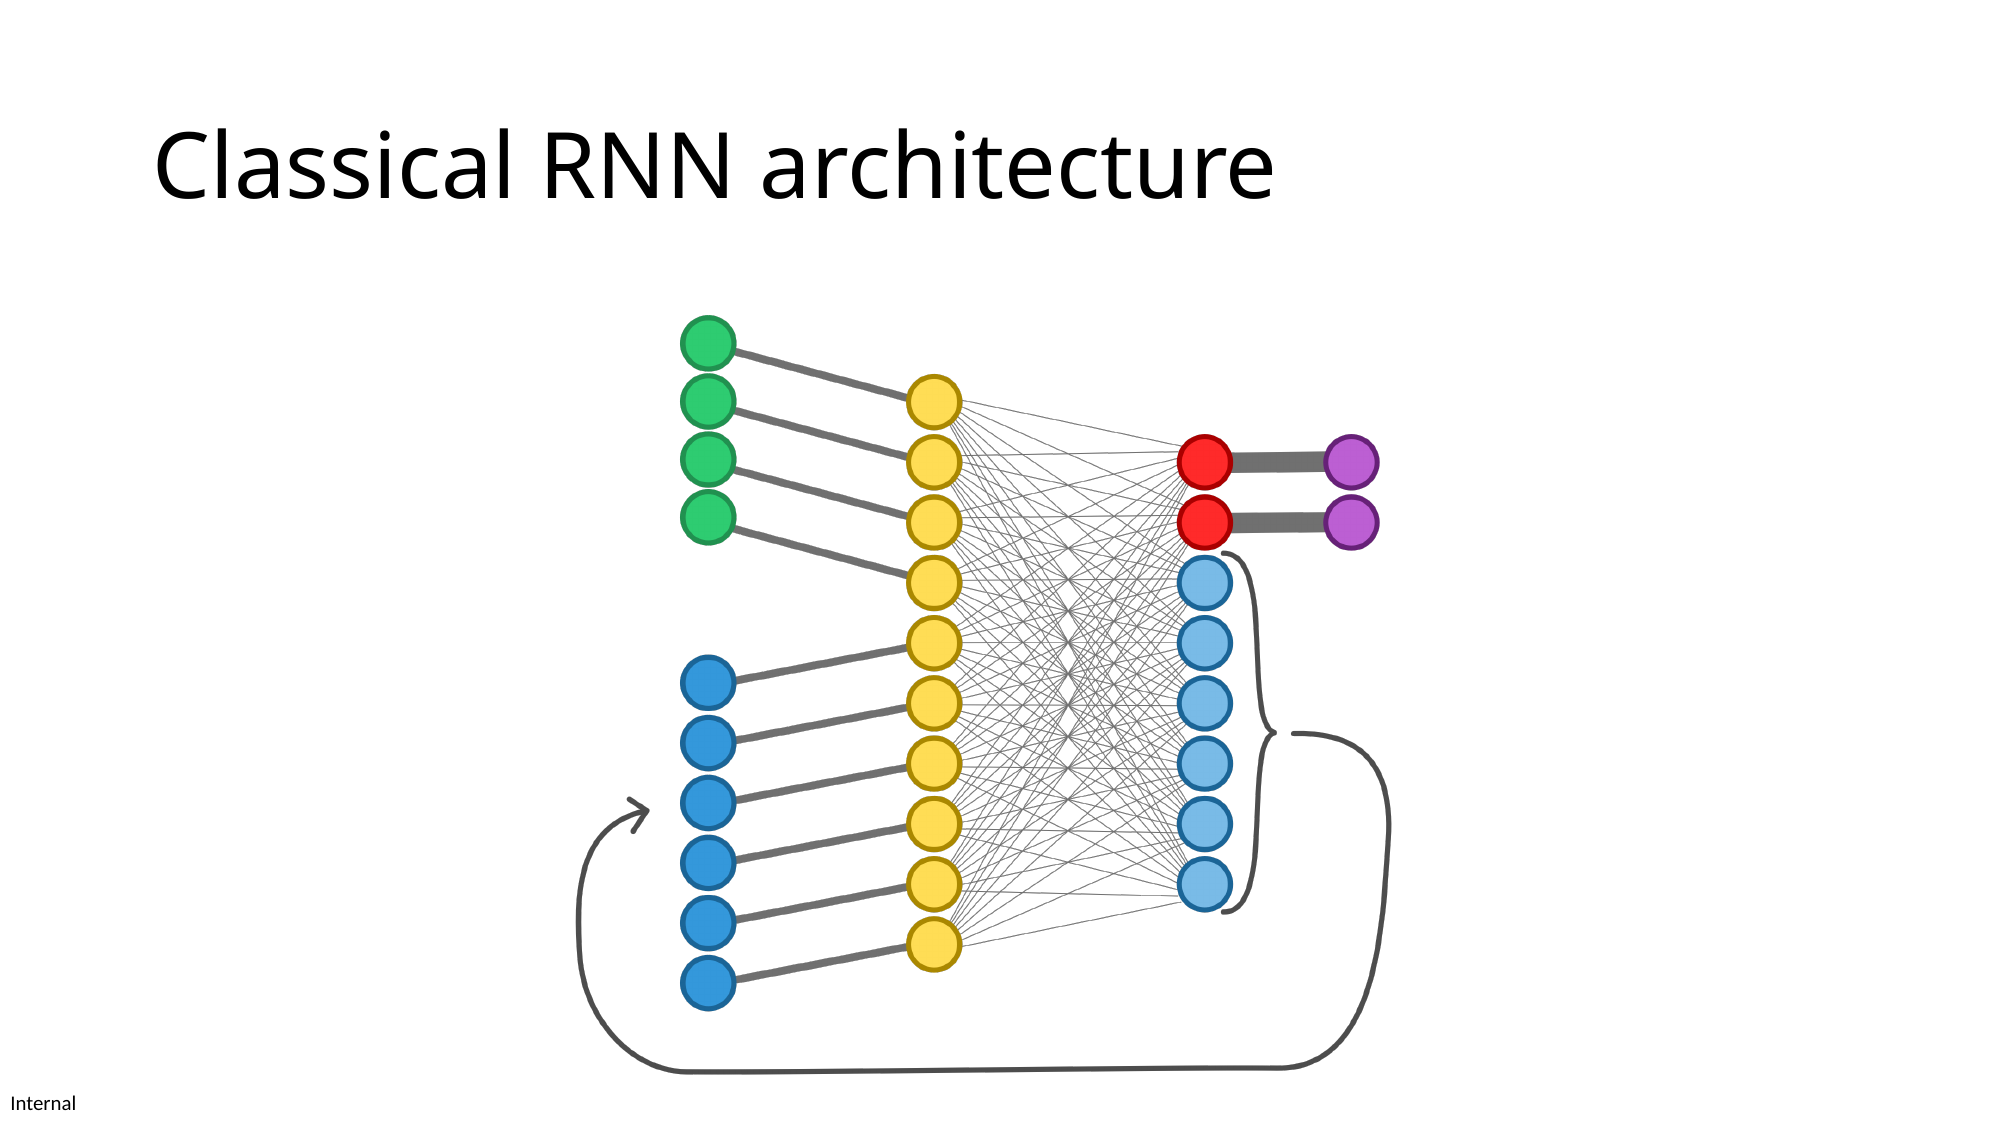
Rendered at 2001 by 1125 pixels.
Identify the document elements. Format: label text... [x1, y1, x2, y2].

title Classical RNN architecture [137, 59, 1863, 278]
picture [563, 296, 1437, 1100]
